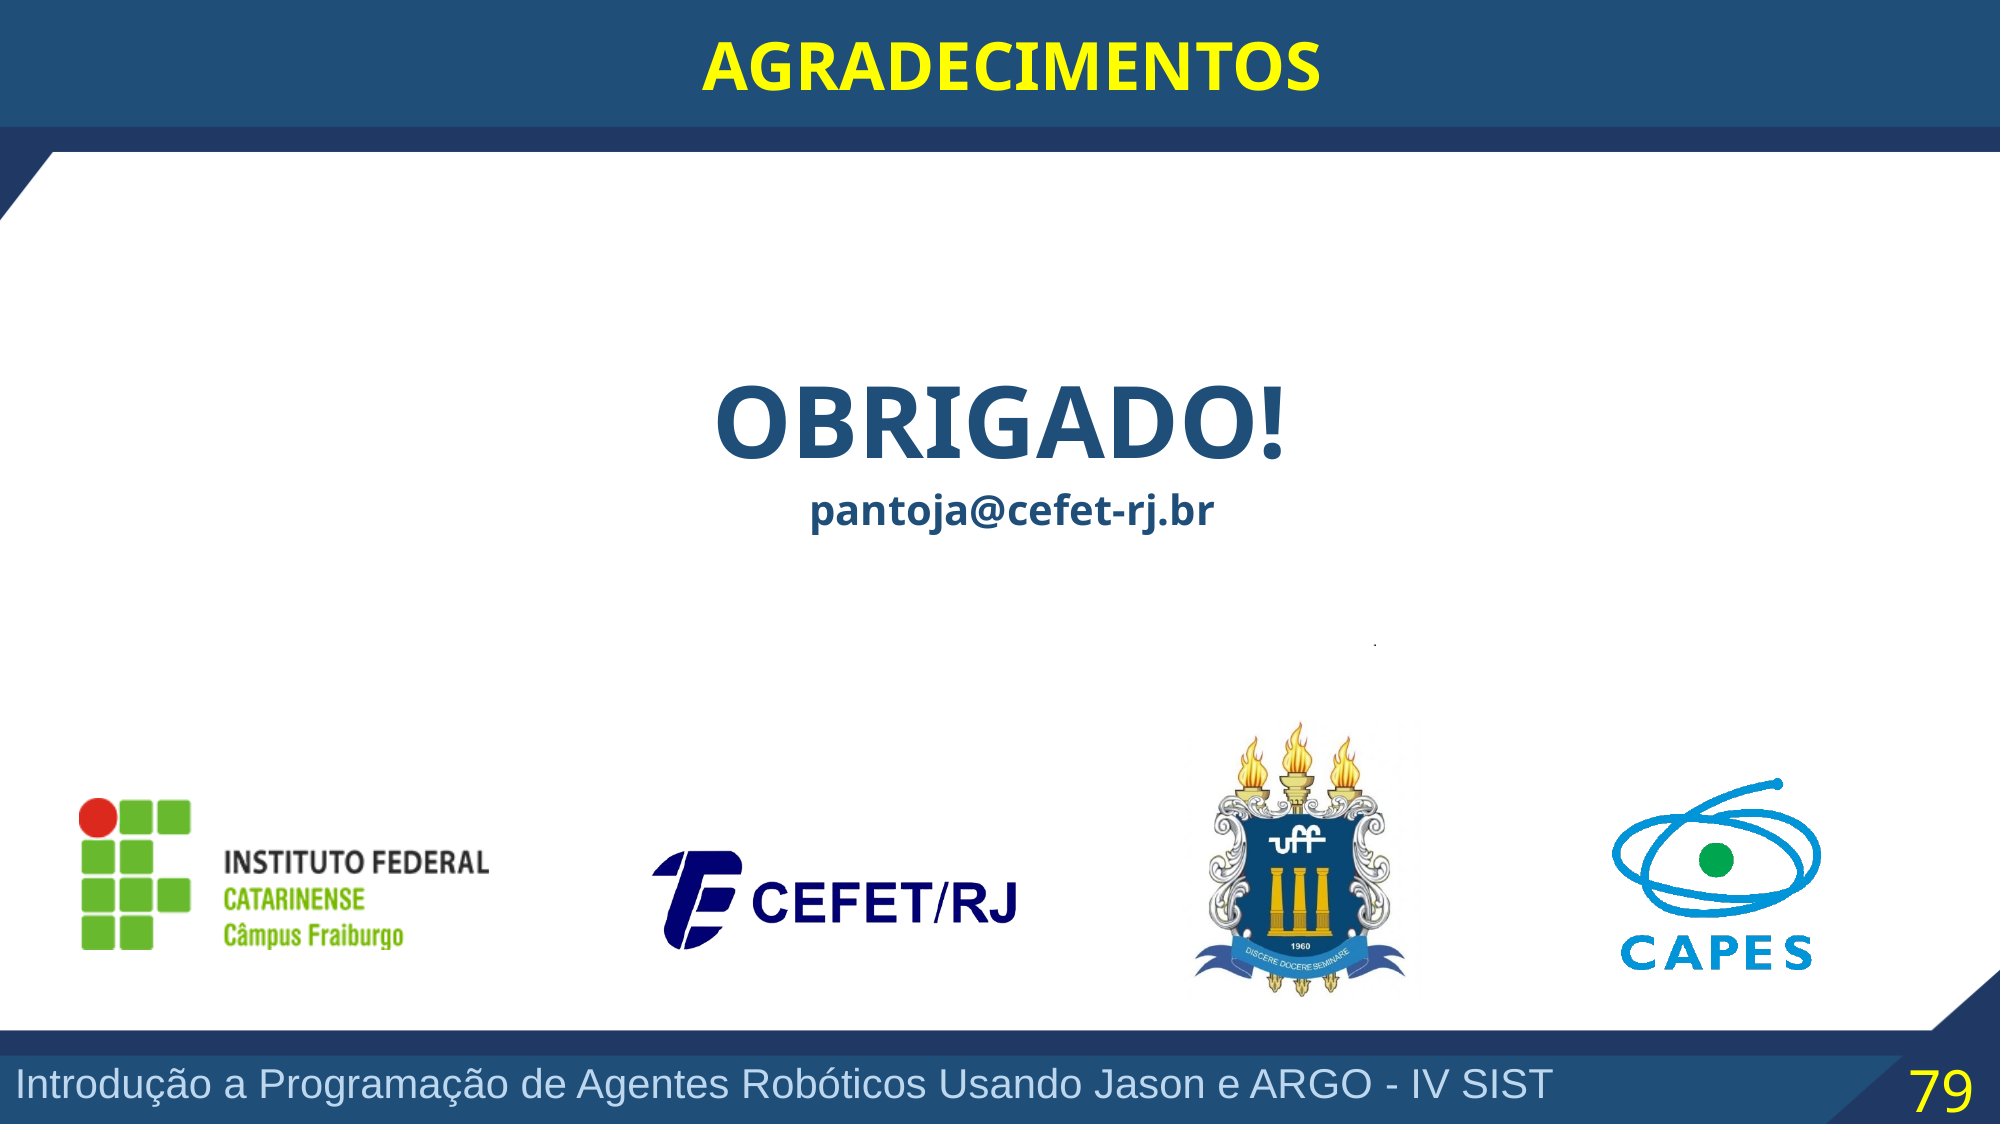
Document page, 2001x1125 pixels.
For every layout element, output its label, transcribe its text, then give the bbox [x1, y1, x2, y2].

text_box AGRADECIMENTOS [24, 16, 2000, 112]
text_box OBRIGADO! [627, 350, 1373, 486]
picture [0, 0, 2000, 1124]
text_box pantoja@cefet-rj.br [794, 476, 1231, 542]
